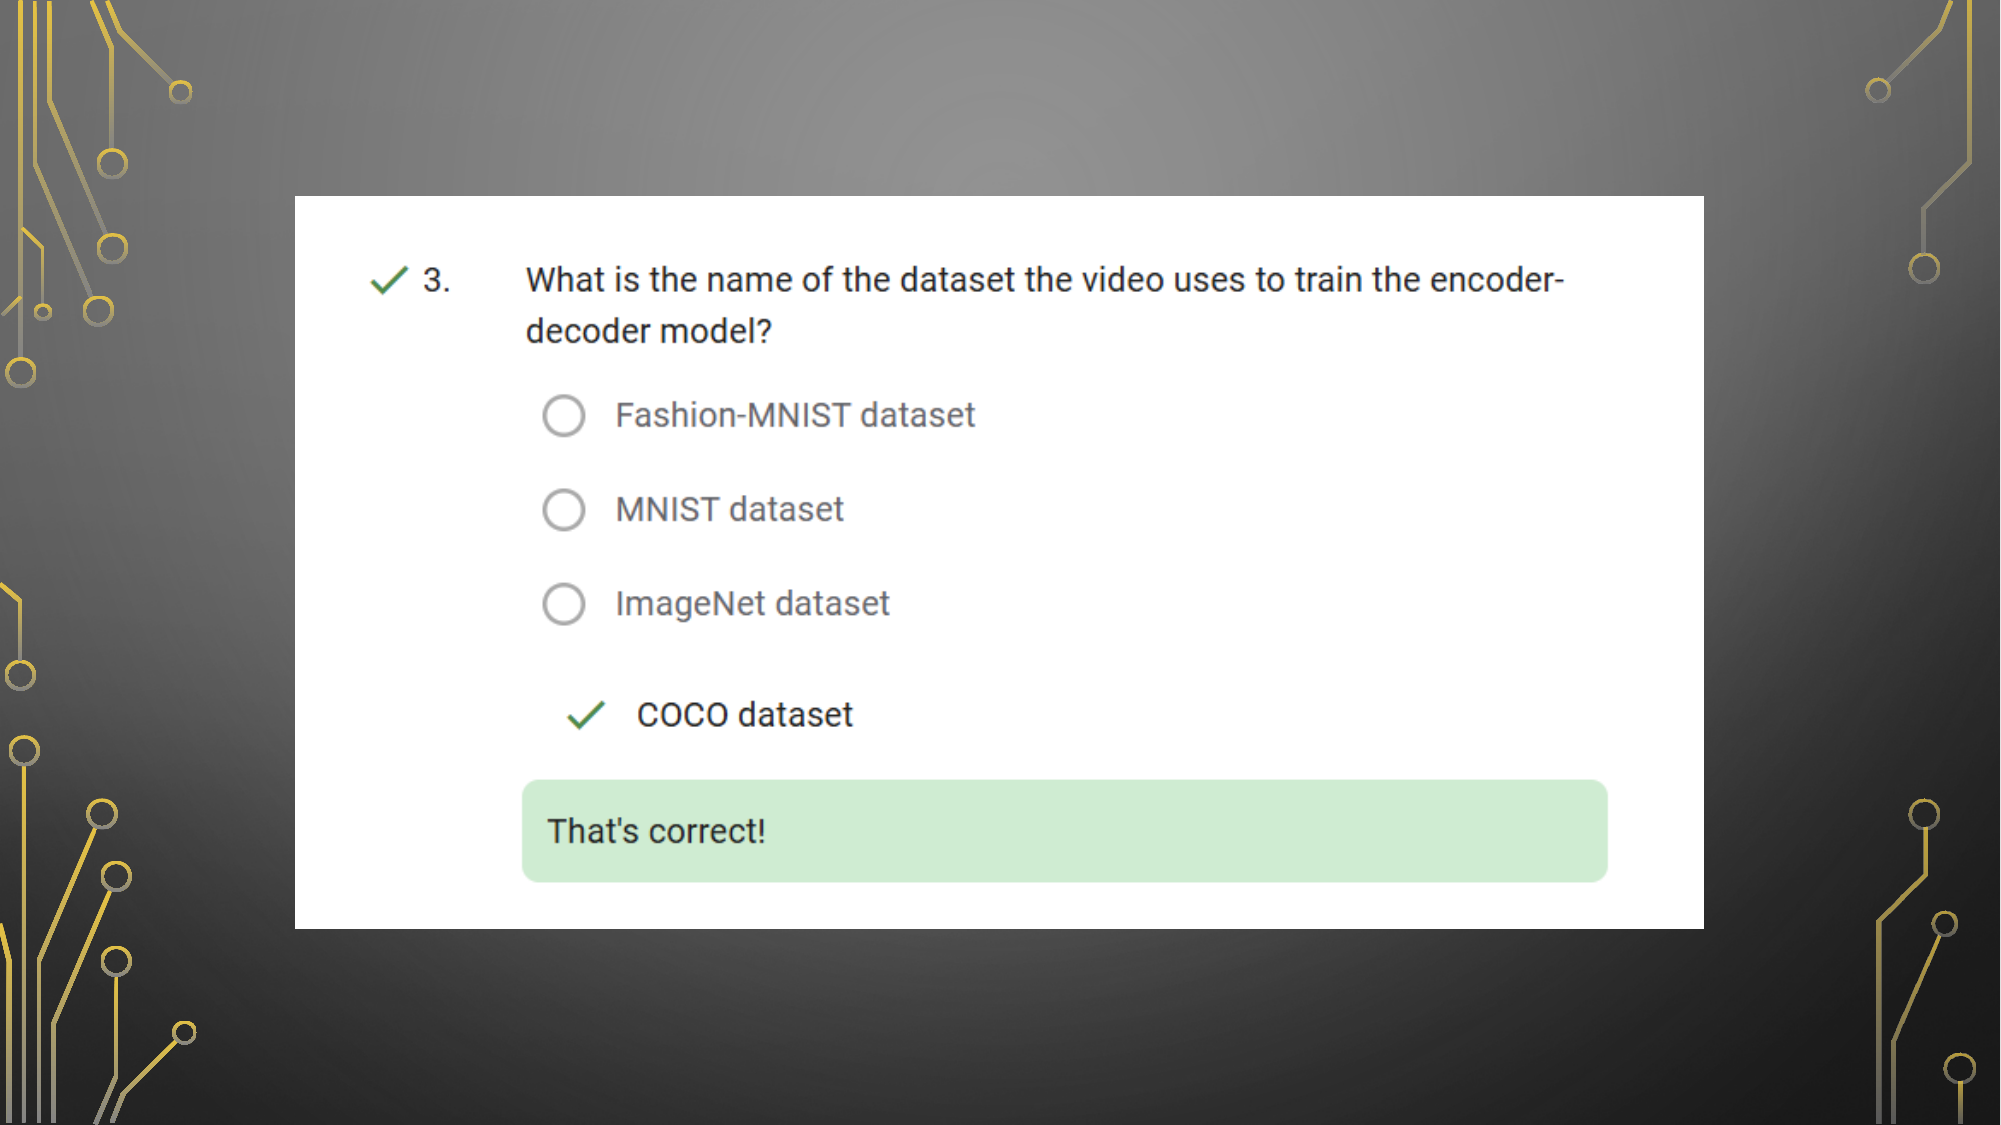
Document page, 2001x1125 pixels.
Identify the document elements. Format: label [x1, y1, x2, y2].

picture [295, 196, 1705, 929]
